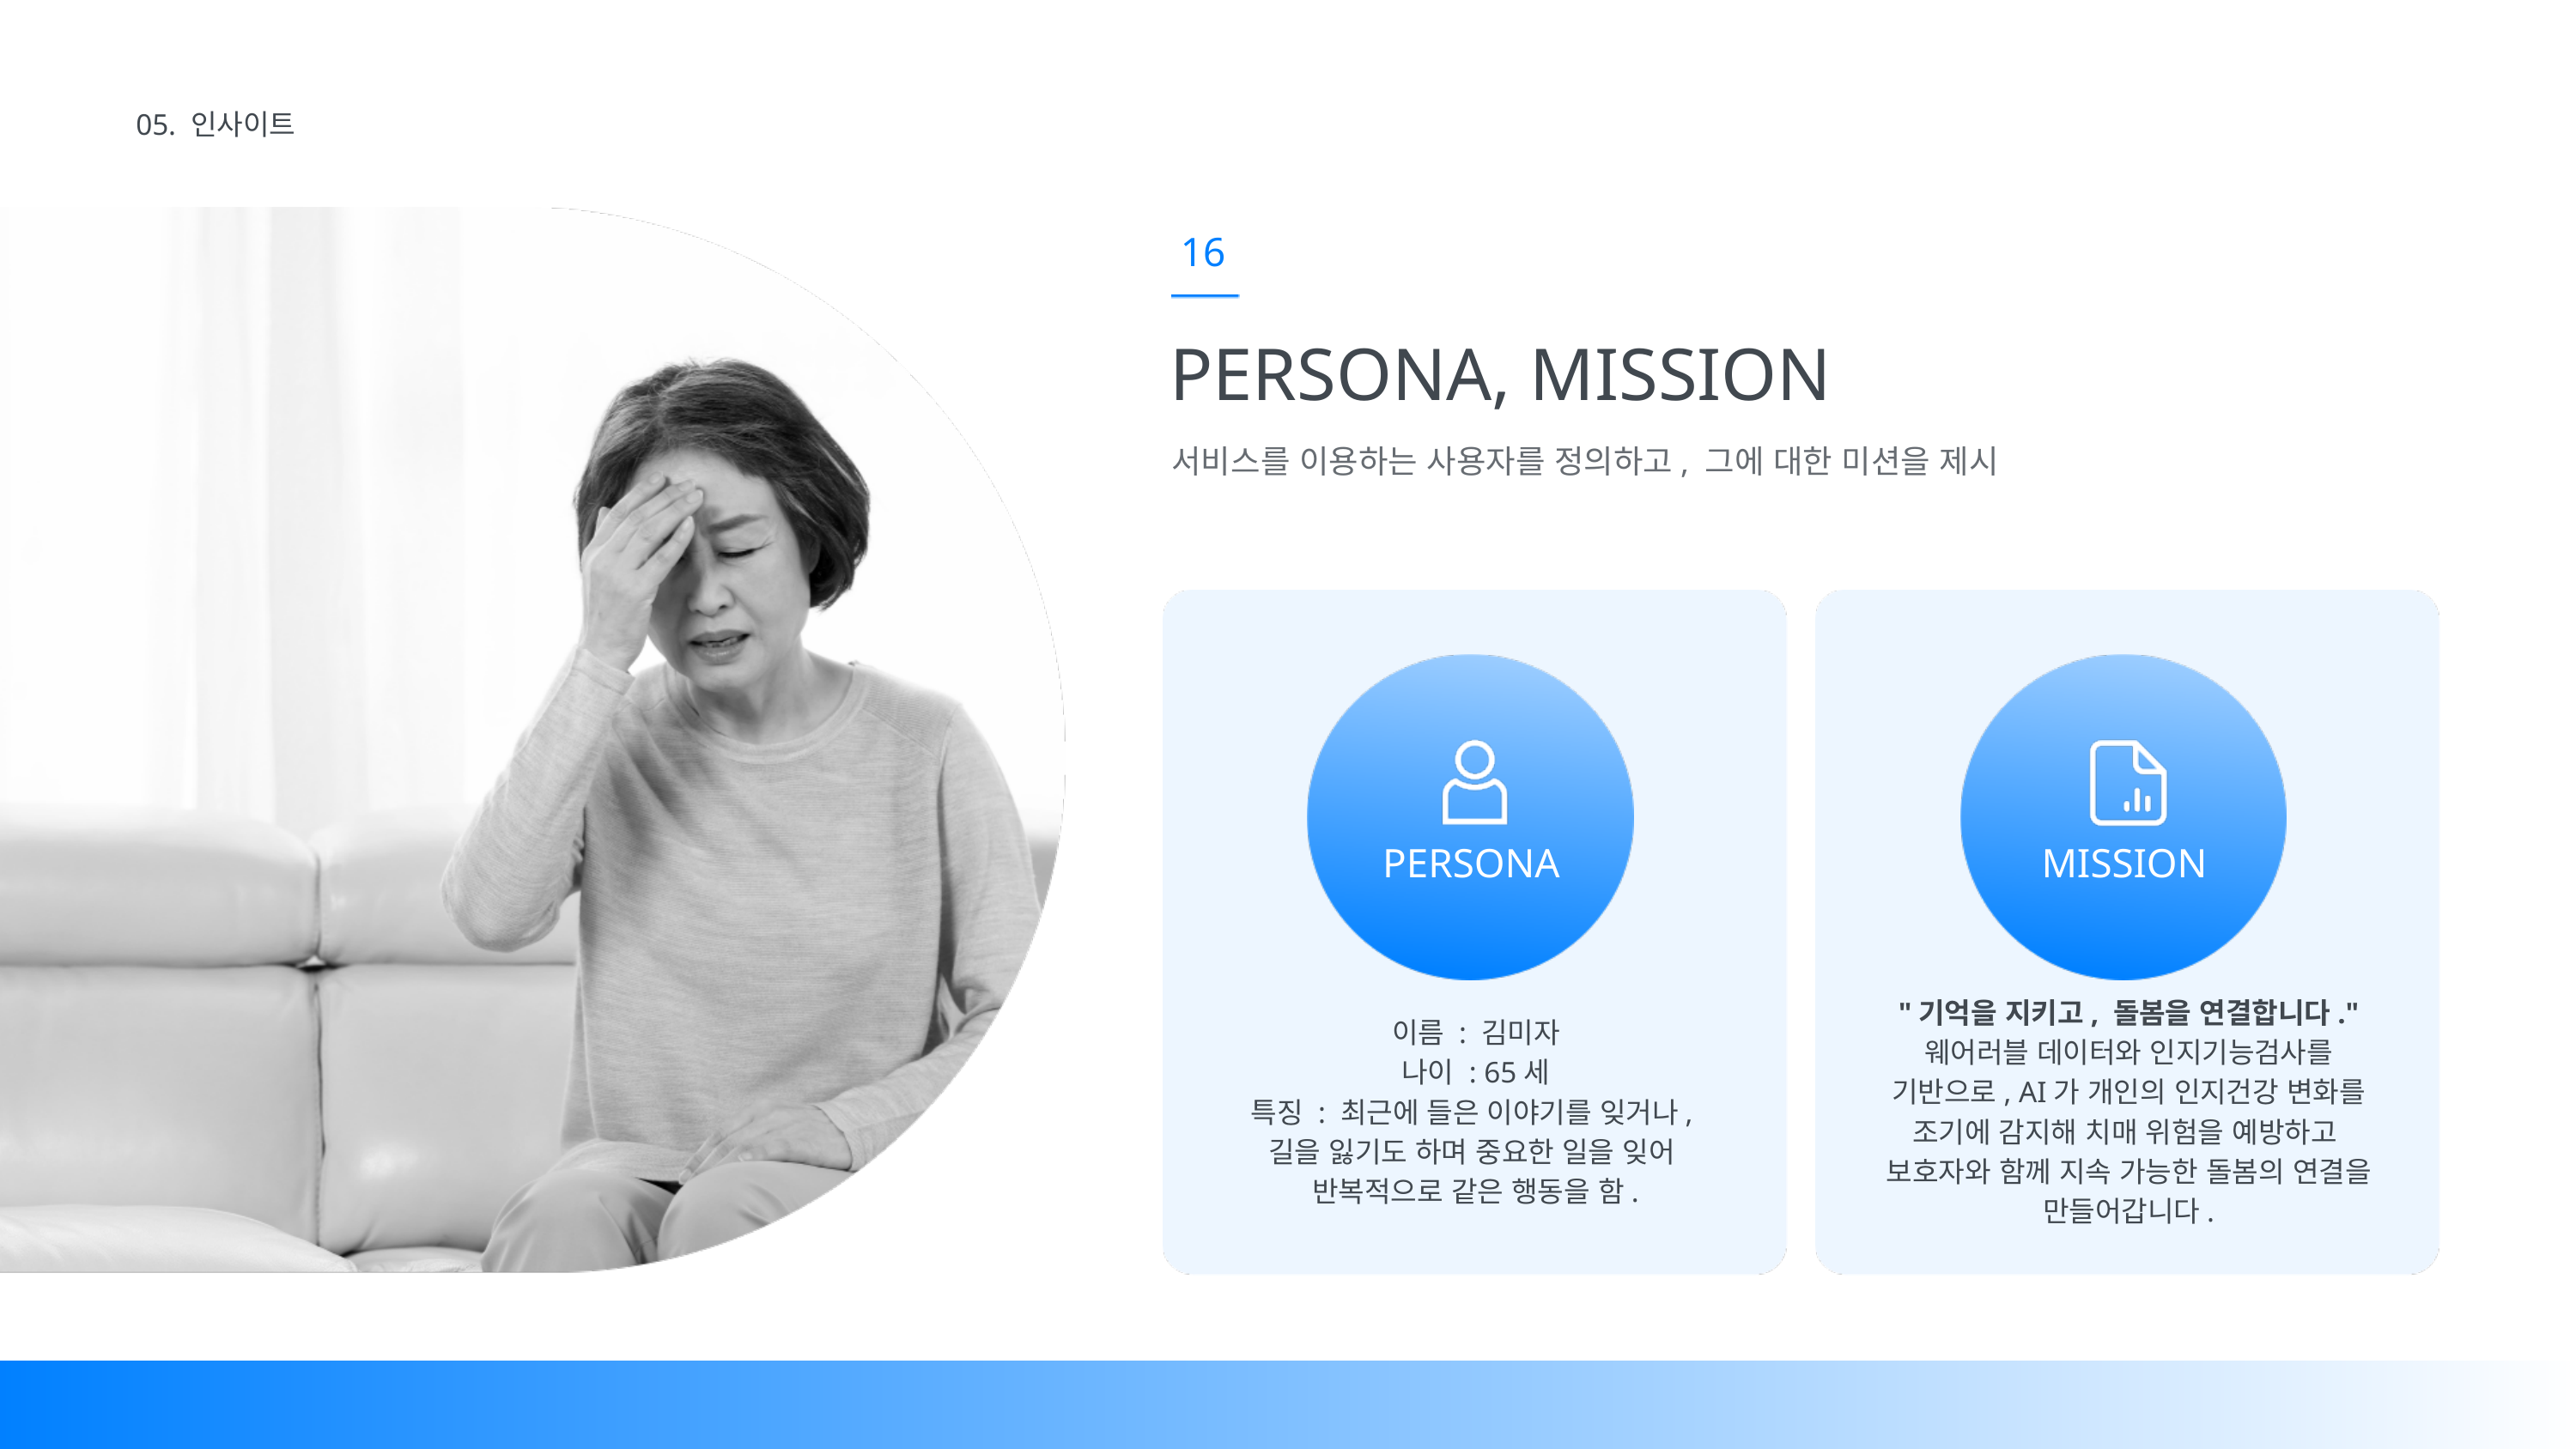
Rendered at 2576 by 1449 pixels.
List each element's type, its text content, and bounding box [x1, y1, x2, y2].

picture [0, 1361, 2576, 1449]
picture [1162, 590, 1788, 1276]
text_box 05. 인사이트 [136, 100, 568, 142]
picture [1815, 590, 2440, 1276]
text_box 16 [1120, 227, 1286, 283]
picture [0, 207, 1066, 1274]
picture [1171, 294, 1240, 300]
text_box 서비스를 이용하는 사용자를 정의하고, 그에 대한 미션을 제시 [1171, 434, 2006, 482]
text_box PERSONA, MISSION [1170, 329, 2328, 429]
